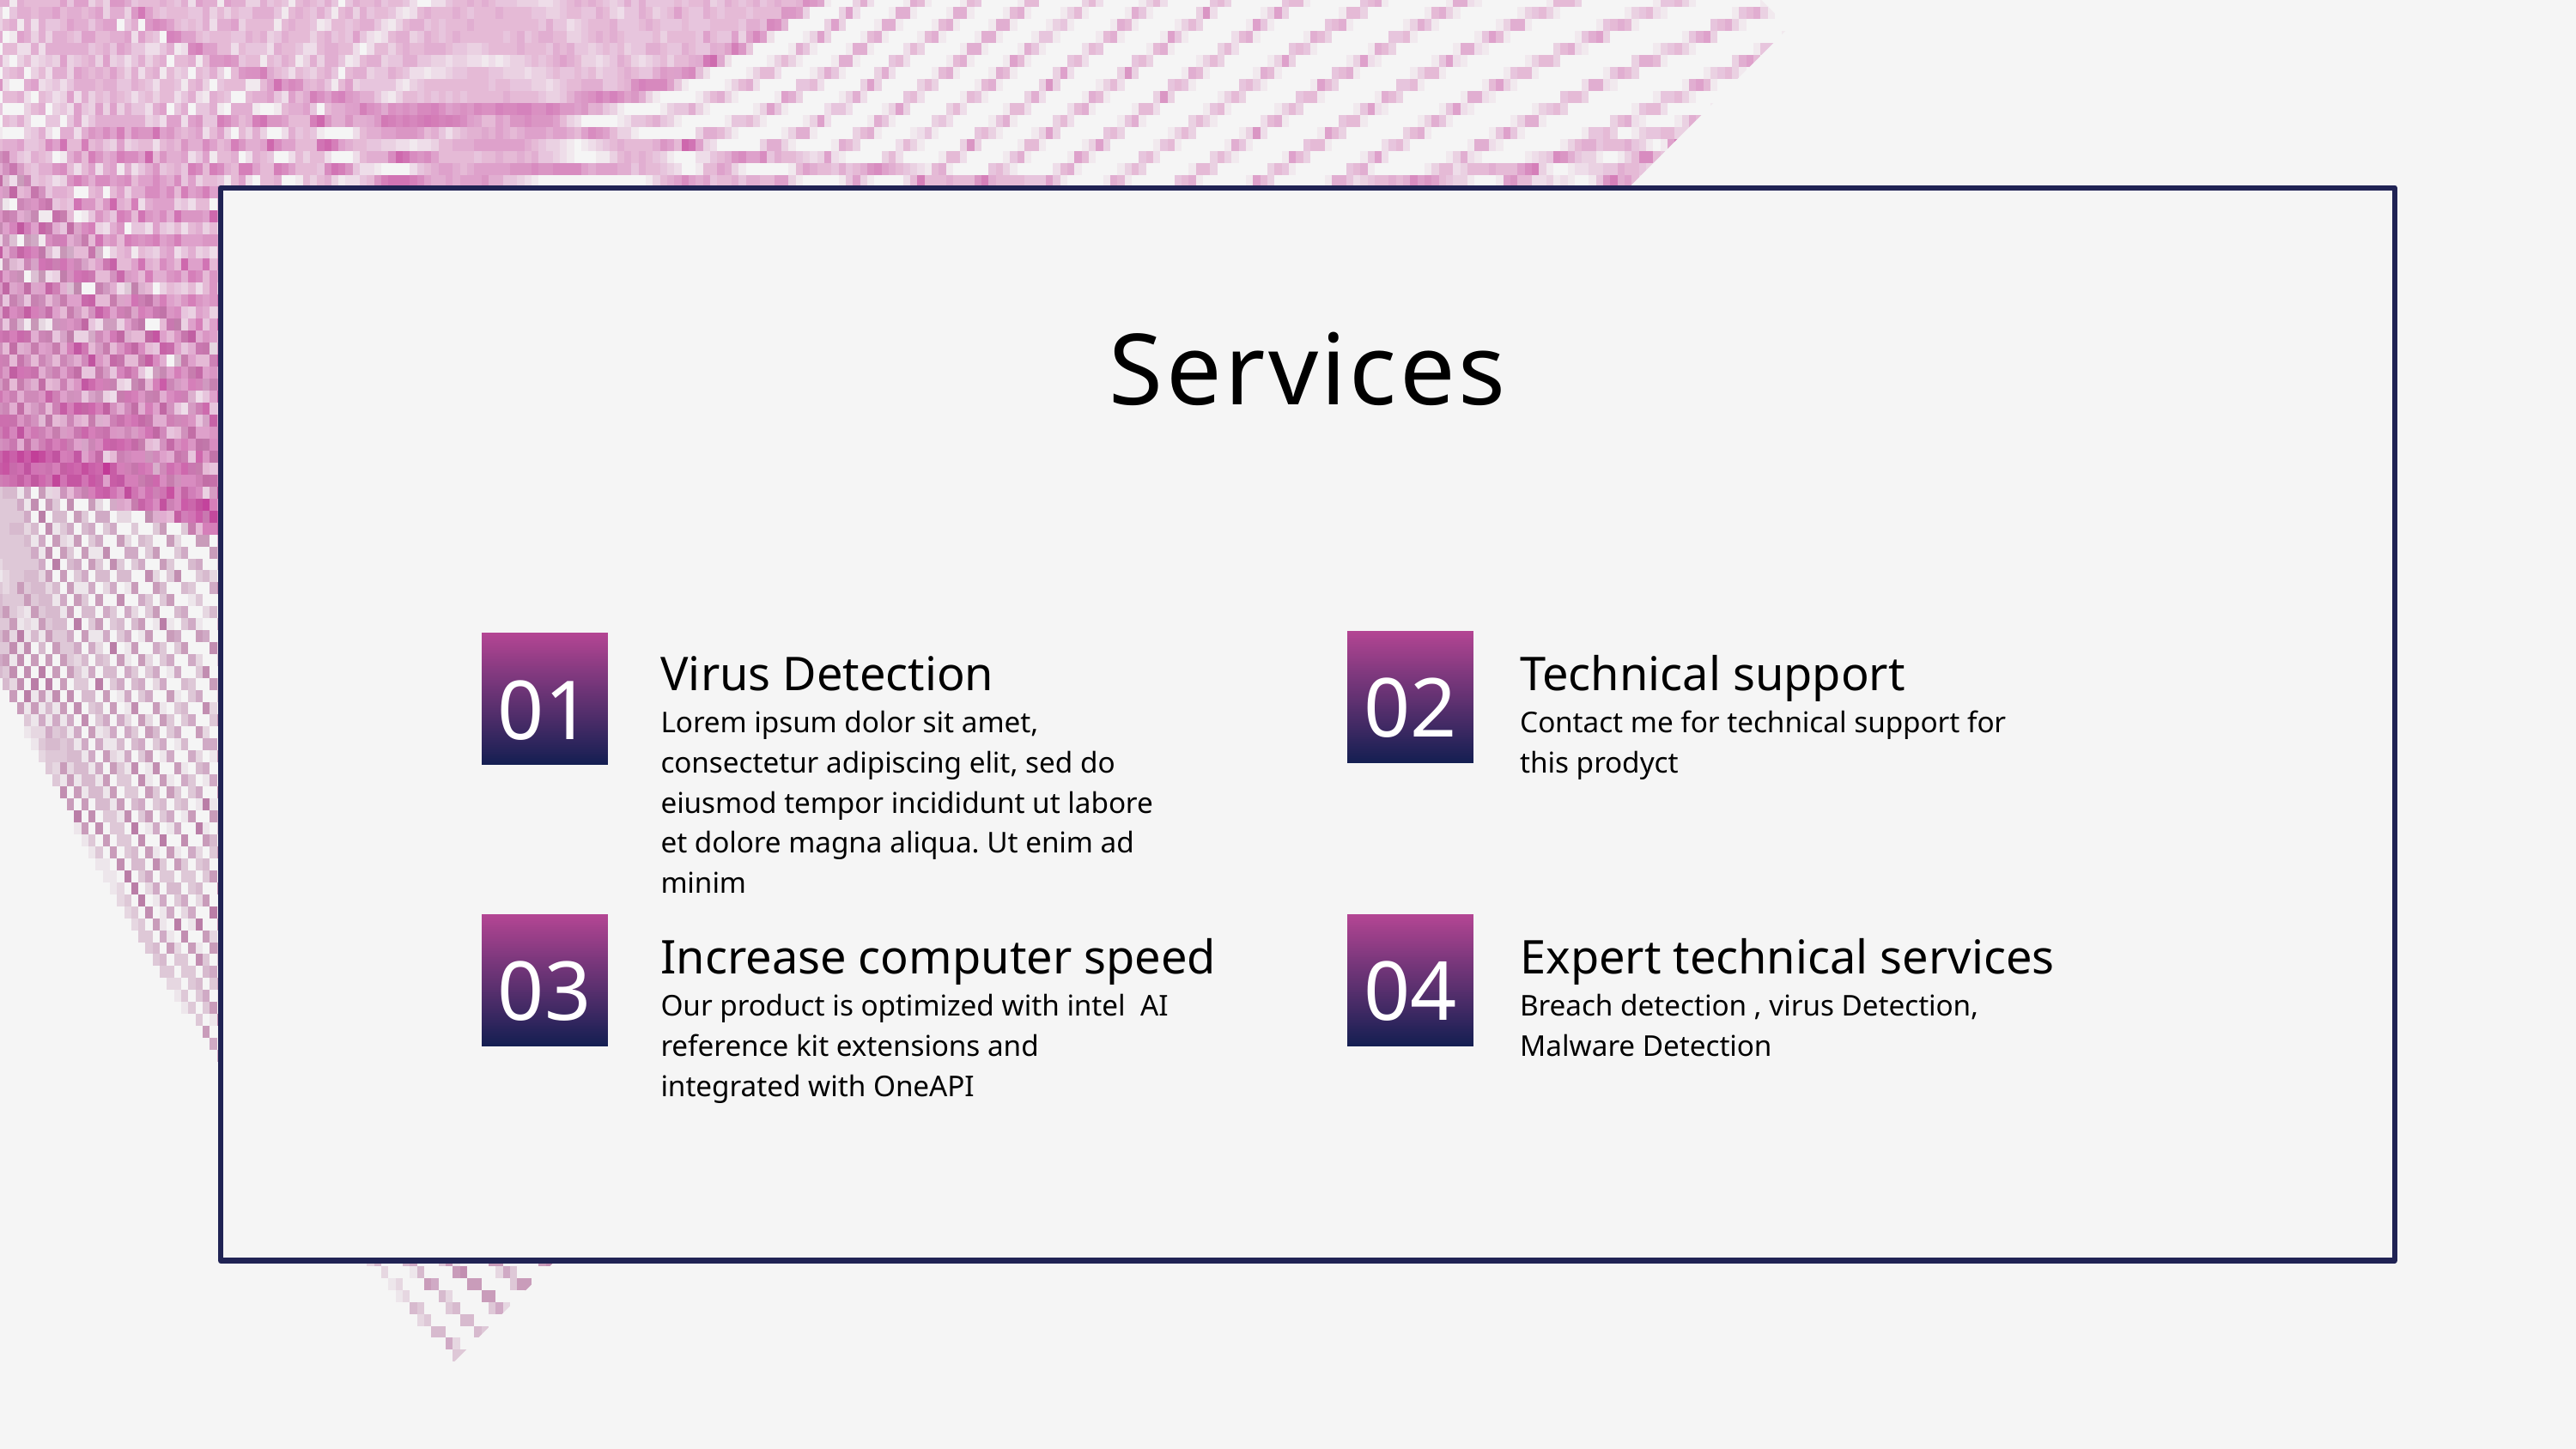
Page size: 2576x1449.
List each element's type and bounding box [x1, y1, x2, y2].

text_box [1346, 630, 1474, 763]
text_box [220, 187, 2395, 1261]
text_box [0, 0, 1789, 1449]
text_box [481, 632, 609, 766]
text_box [1346, 913, 1474, 1047]
text_box [481, 913, 609, 1047]
